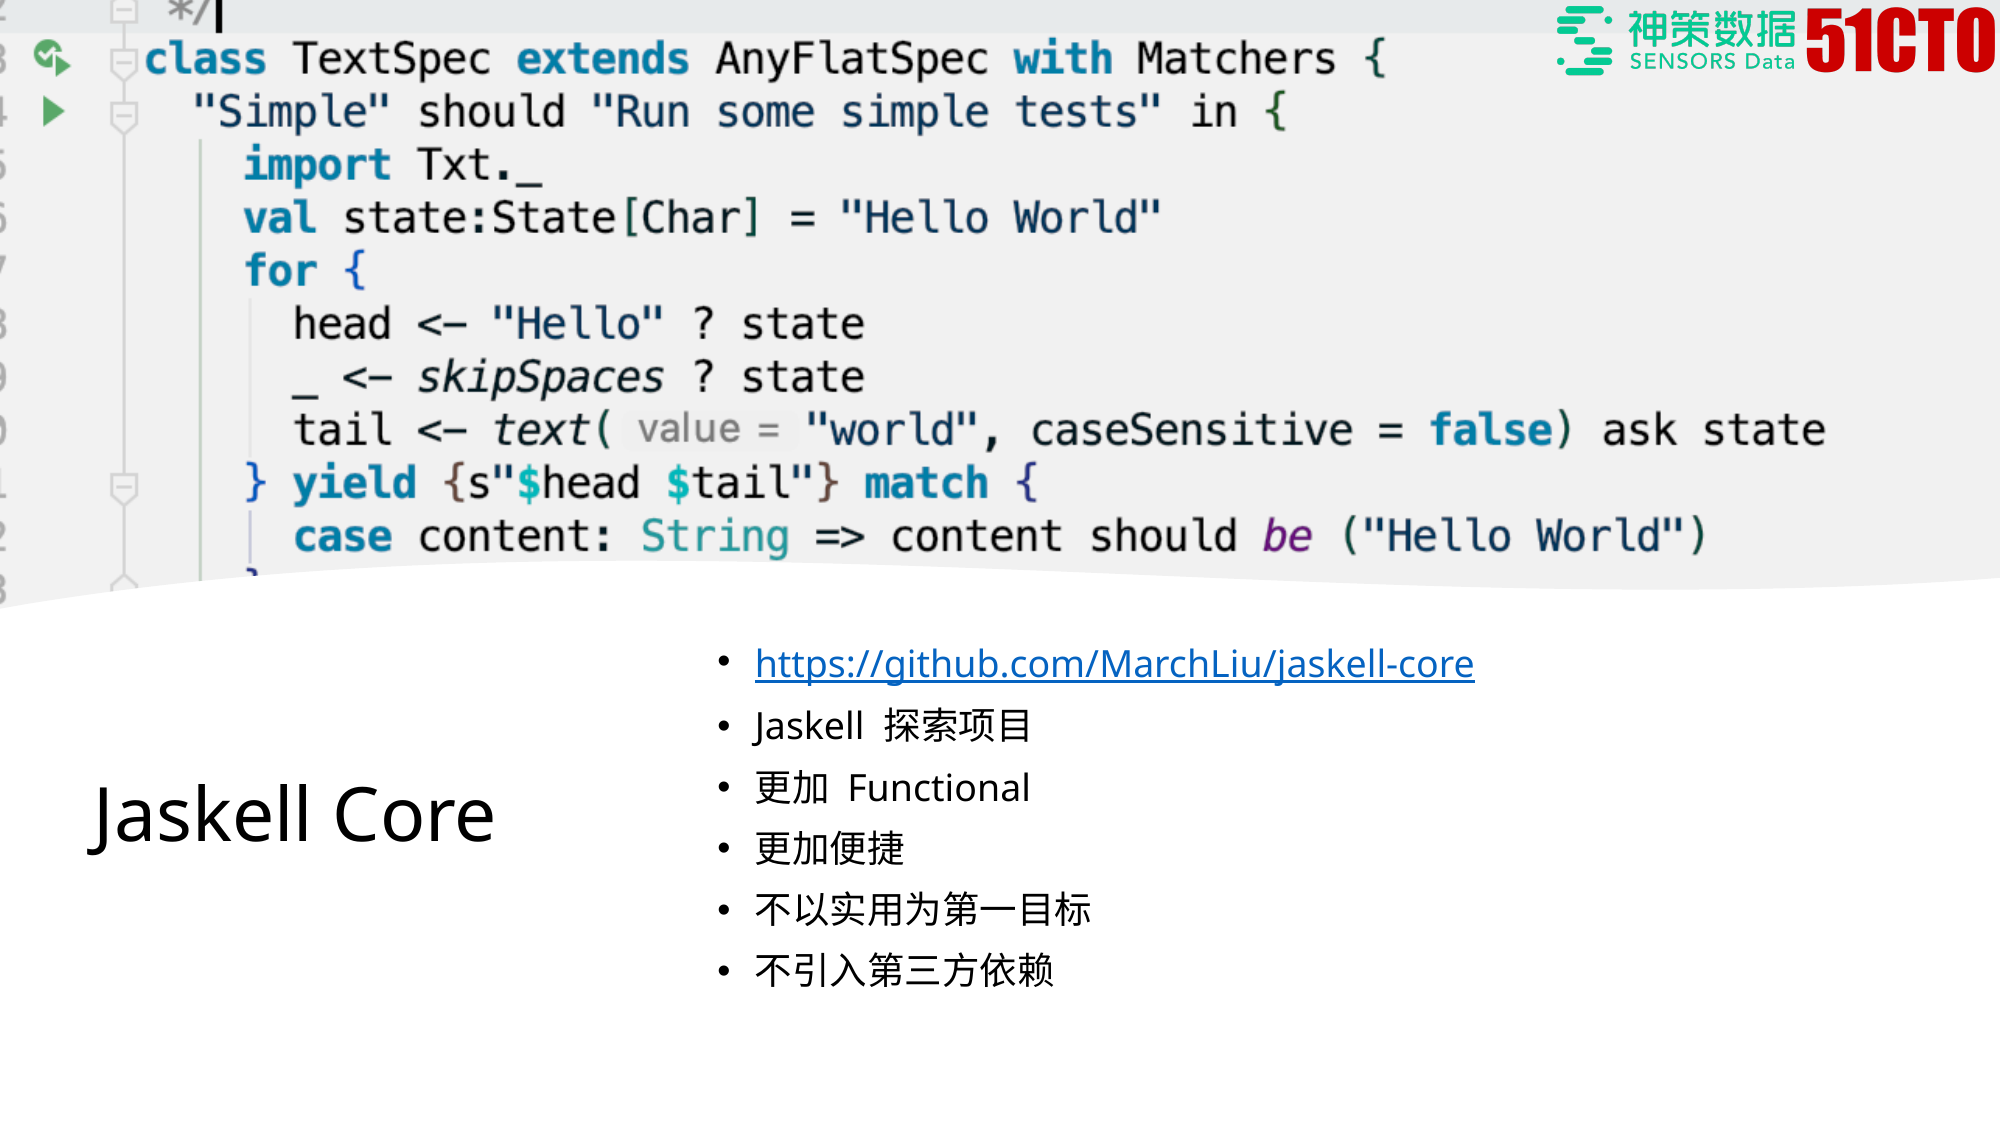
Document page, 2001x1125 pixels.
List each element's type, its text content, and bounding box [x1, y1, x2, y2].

list https://github.com/MarchLiu/jaskell-core Jaskell 探索项目 更加 Functional 更加便捷 不以实用为第一目标 不引入第三方依赖 [692, 615, 1921, 1018]
title Jaskell Core [78, 615, 619, 1018]
picture [0, 0, 2000, 609]
